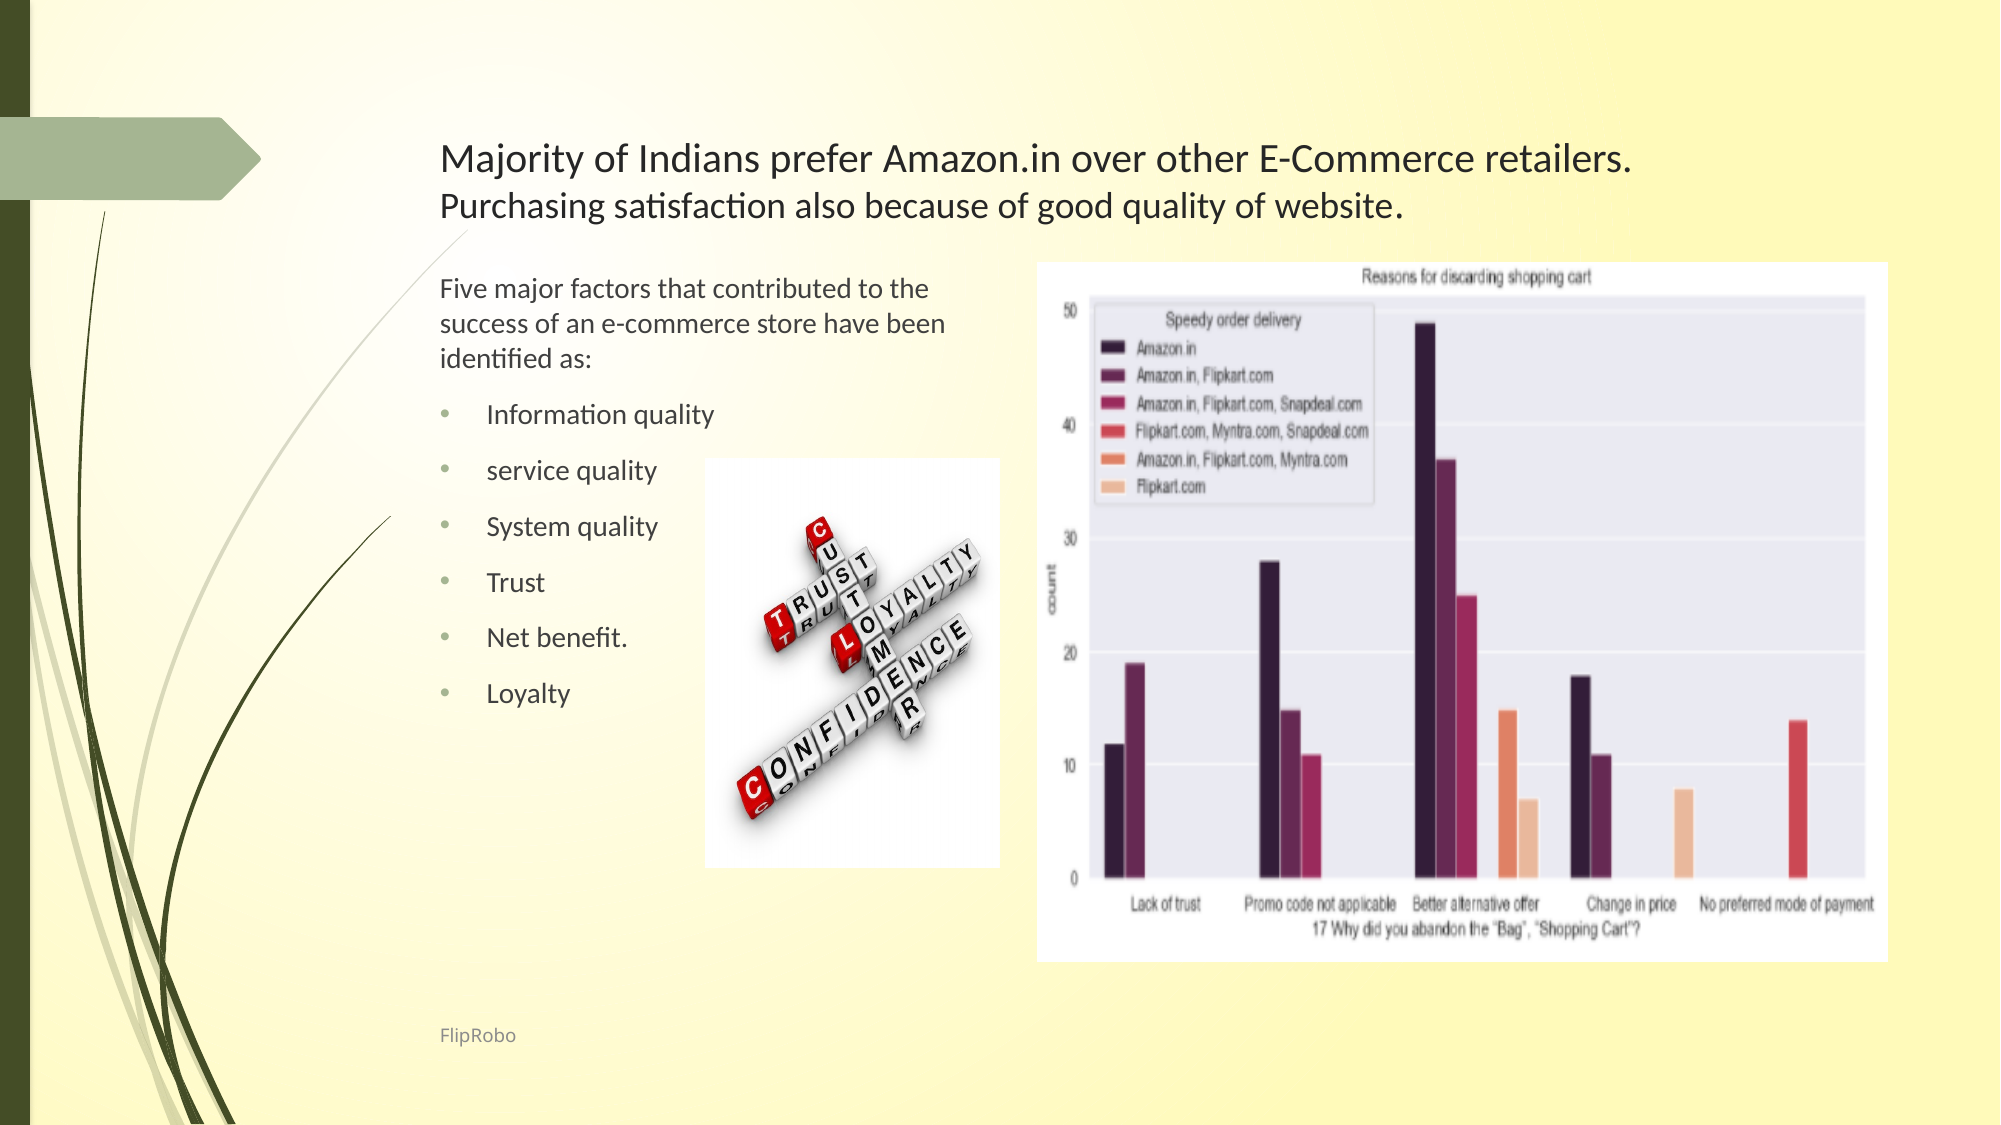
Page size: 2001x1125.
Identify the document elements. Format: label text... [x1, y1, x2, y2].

footer FlipRobo [424, 1006, 1675, 1067]
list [1036, 261, 1888, 962]
list Five major factors that contributed to the success of an e-commerce store have been identified as: Information quality service quality System quality Trust Net benefit. Loyalty [424, 262, 1000, 962]
title Majority of Indians prefer Amazon.in over other E-Commerce retailers. Purchasing satisfaction also because of good quality of website. [424, 73, 1805, 234]
picture [705, 458, 1000, 868]
